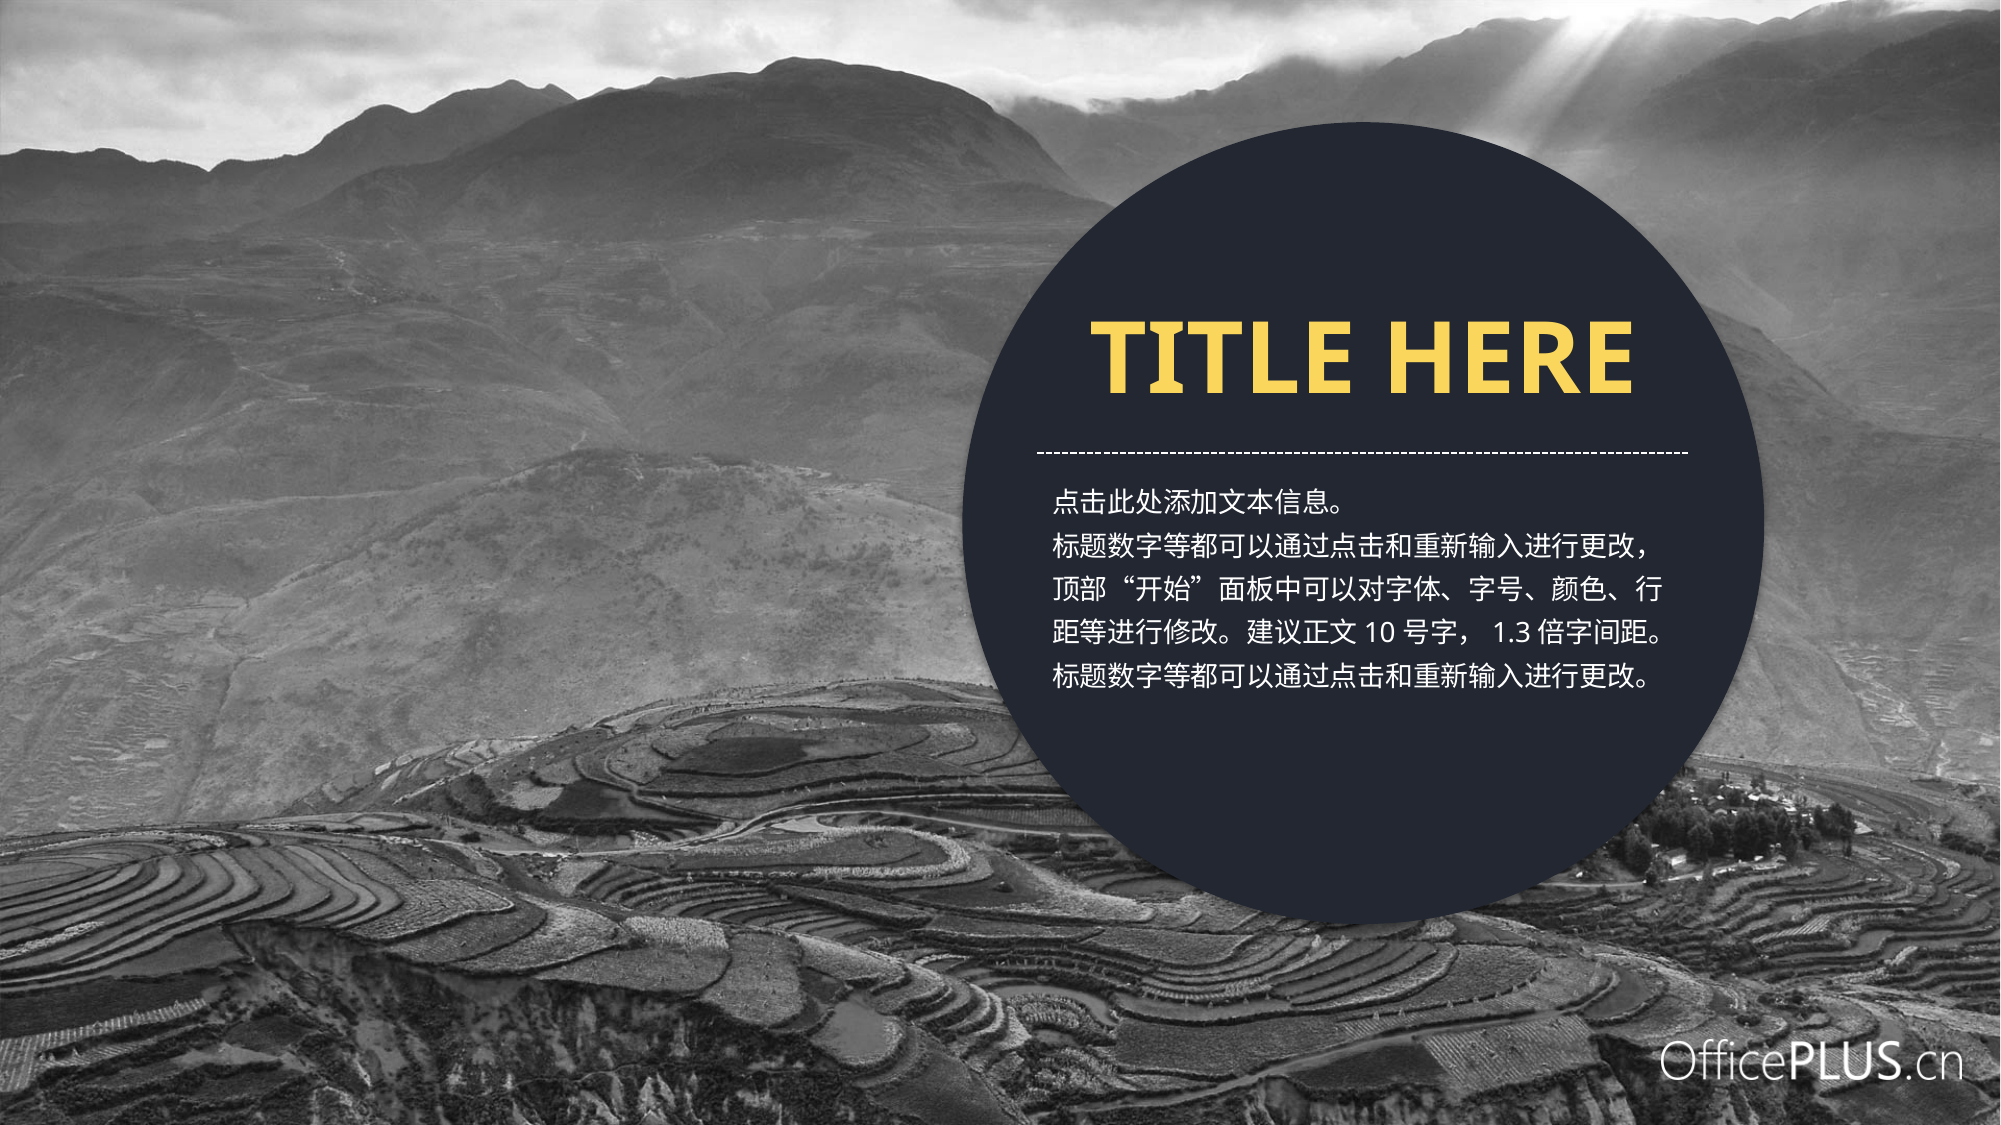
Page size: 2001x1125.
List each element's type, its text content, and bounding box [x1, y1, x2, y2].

text_box TITLE HERE [1074, 286, 1653, 421]
text_box [962, 122, 1765, 925]
picture [0, 0, 2001, 1125]
text_box 点击此处添加文本信息。 标题数字等都可以通过点击和重新输入进行更改，顶部“开始”面板中可以对字体、字号、颜色、行距等进行修改。建议正文10号字，1.3倍字间距。标题数字等都可以通过点击和重新输入进行更改。 [1037, 467, 1690, 700]
